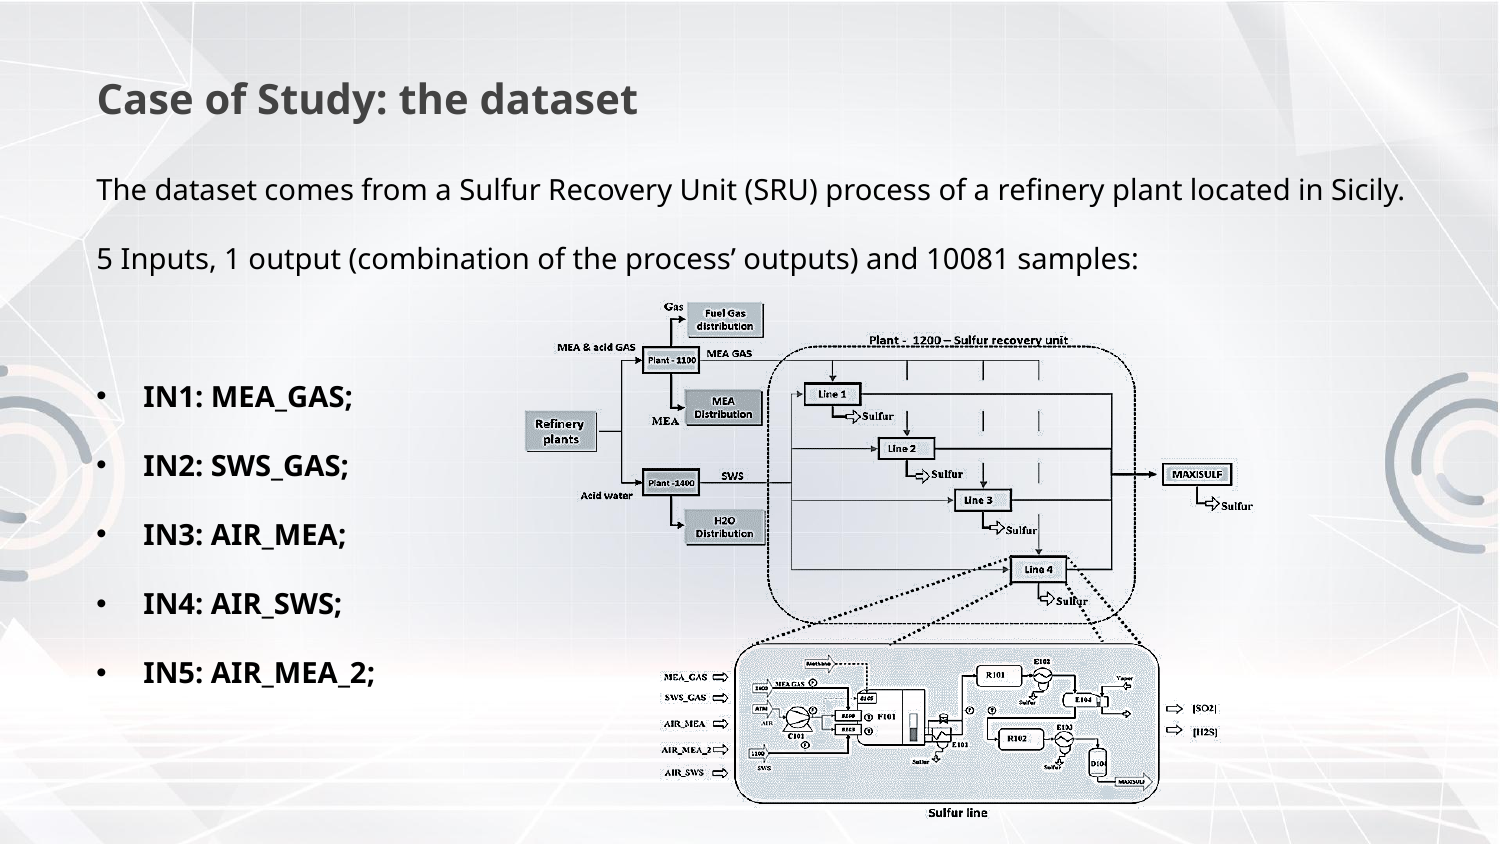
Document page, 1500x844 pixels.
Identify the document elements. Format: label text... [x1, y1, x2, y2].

picture [0, 0, 1500, 844]
title Case of Study: the dataset [81, 0, 1500, 139]
text_box The dataset comes from a Sulfur Recovery Unit (SRU) process of a refinery plant located in Sicily. 5 Inputs, 1 output (combination of the process’ outputs) and 10081 samples: IN1: MEA_GAS; IN2: SWS_GAS; IN3: AIR_MEA; IN4: AIR_SWS; IN5: AIR_MEA_2; [81, 146, 1500, 697]
